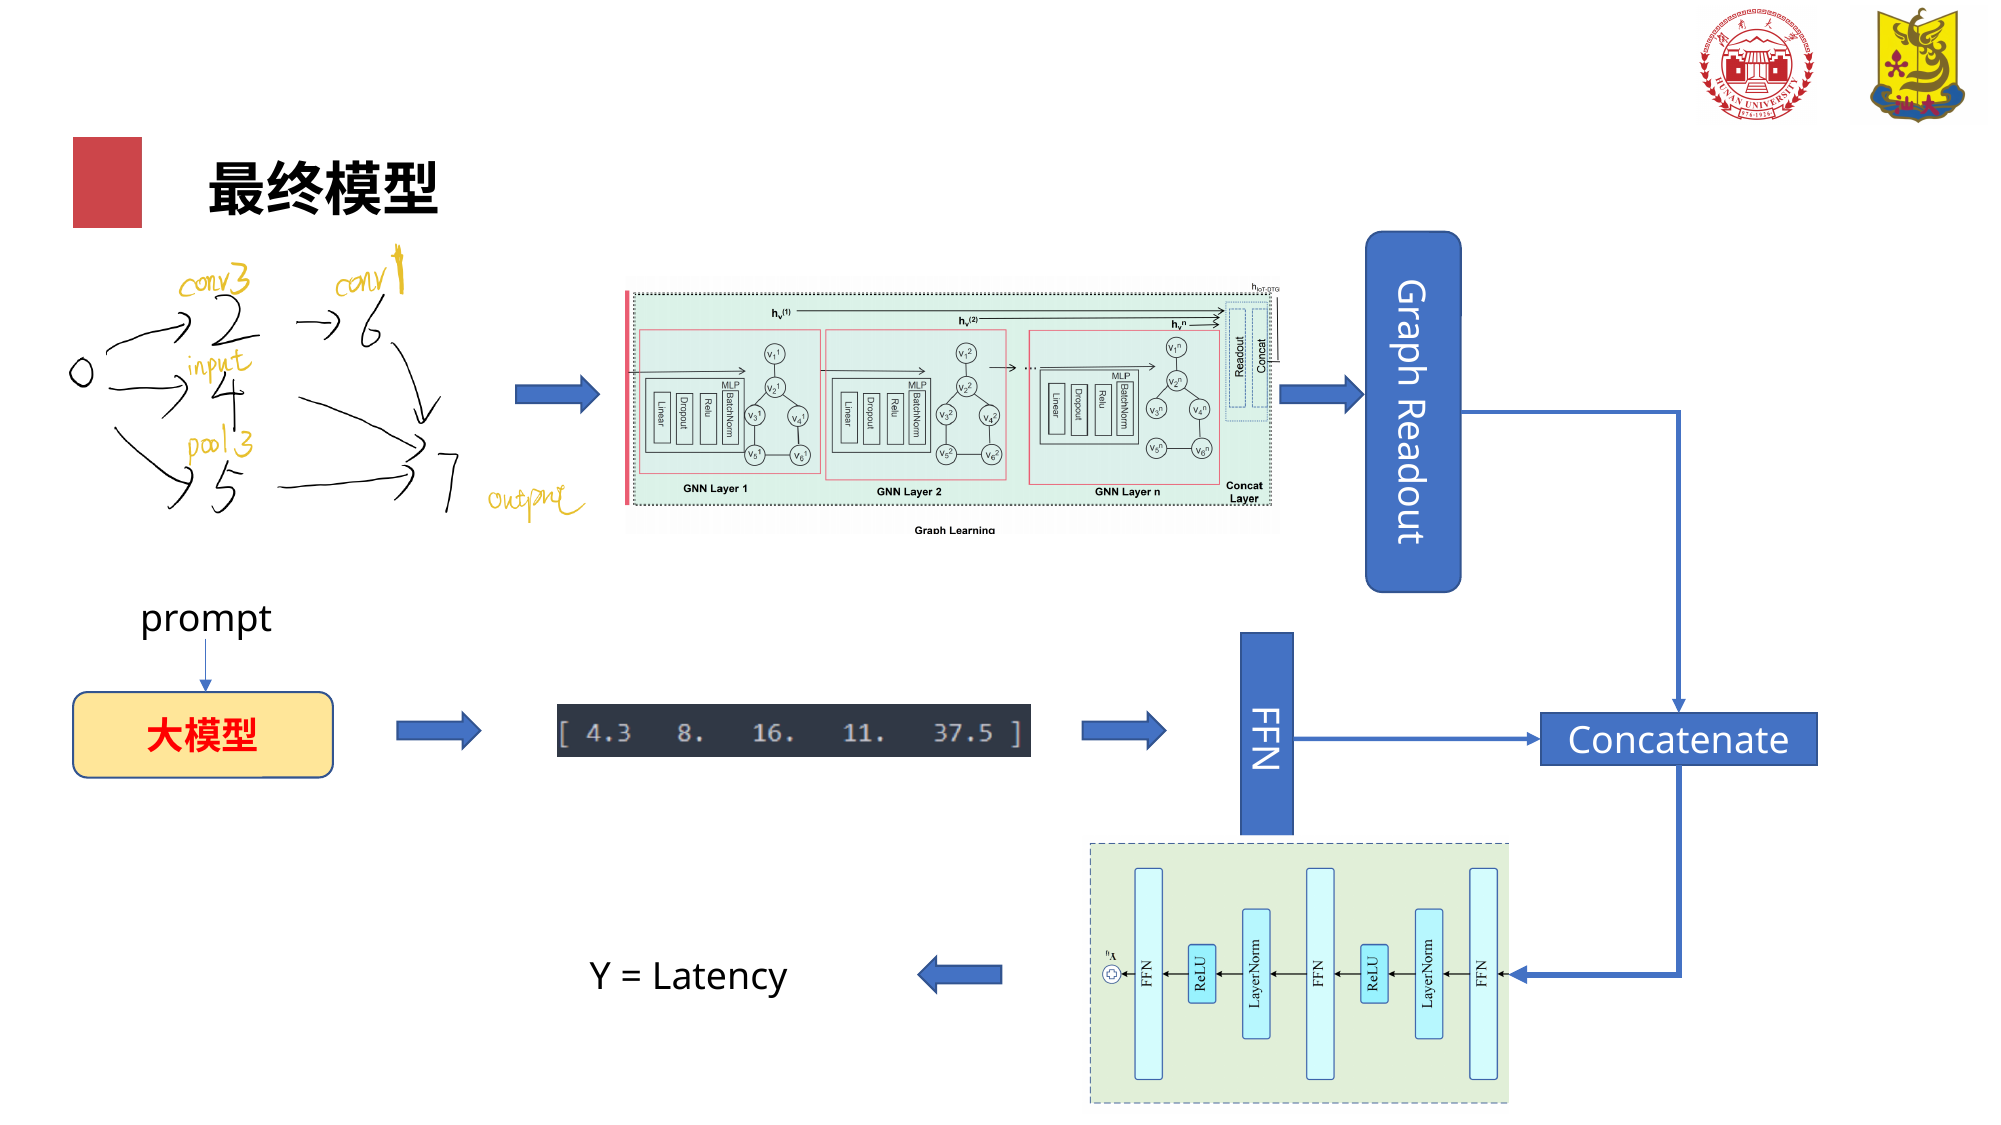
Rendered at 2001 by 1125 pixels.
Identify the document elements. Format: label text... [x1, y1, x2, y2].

picture [1082, 835, 1509, 1114]
picture [624, 276, 1280, 534]
text_box [1280, 374, 1365, 415]
picture [73, 137, 143, 228]
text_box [1488, 784, 1699, 955]
picture [1849, 4, 1988, 125]
picture [1696, 4, 1817, 125]
text_box Y = Latency [574, 944, 912, 1004]
text_box prompt [125, 586, 334, 647]
text_box [917, 954, 1003, 995]
picture [557, 704, 1031, 757]
text_box Graph Readout [1365, 230, 1462, 594]
text_box 最终模型 [193, 144, 456, 230]
text_box [1081, 710, 1167, 751]
text_box 大模型 [72, 691, 334, 779]
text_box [1460, 411, 1679, 713]
picture [19, 243, 603, 523]
text_box Concatenate [1540, 712, 1818, 766]
text_box [396, 710, 482, 751]
text_box FFN [1240, 632, 1294, 835]
